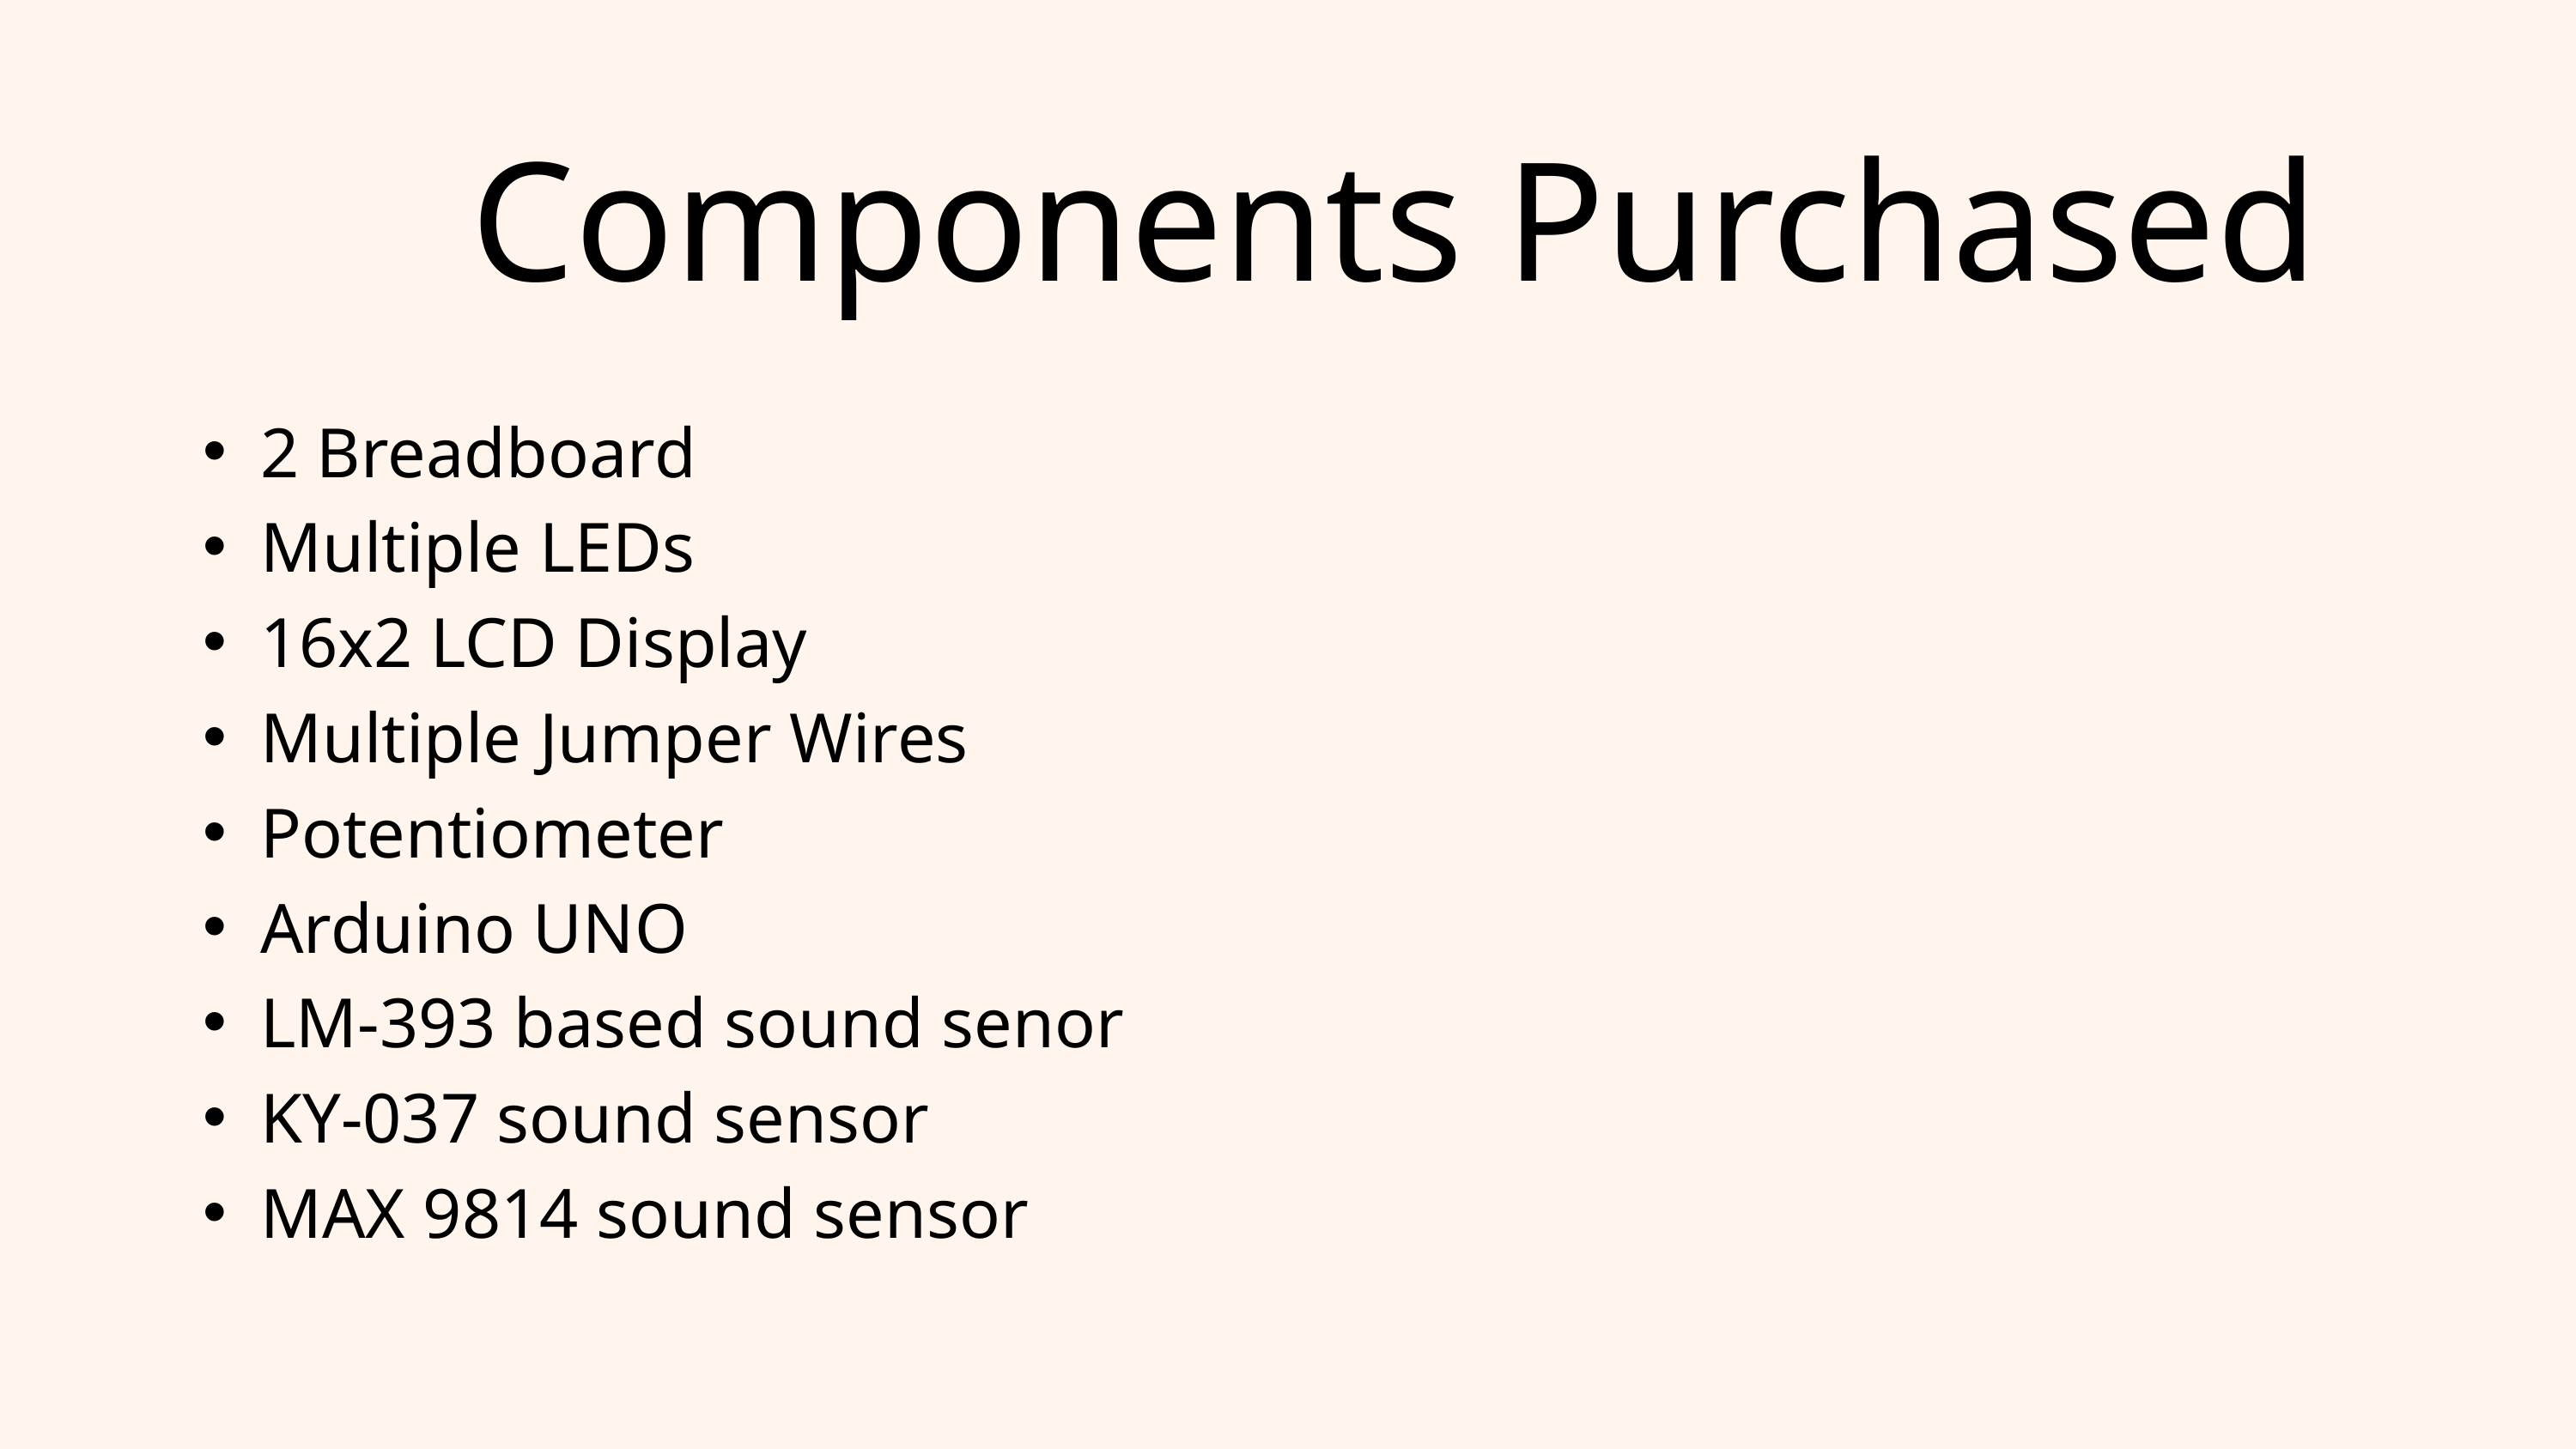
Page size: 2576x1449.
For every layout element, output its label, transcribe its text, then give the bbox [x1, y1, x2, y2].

text_box 2 Breadboard Multiple LEDs 16x2 LCD Display Multiple Jumper Wires Potentiometer Arduino UNO LM-393 based sound senor KY-037 sound sensor MAX 9814 sound sensor [144, 396, 1145, 1252]
text_box Components Purchased [309, 83, 2480, 314]
